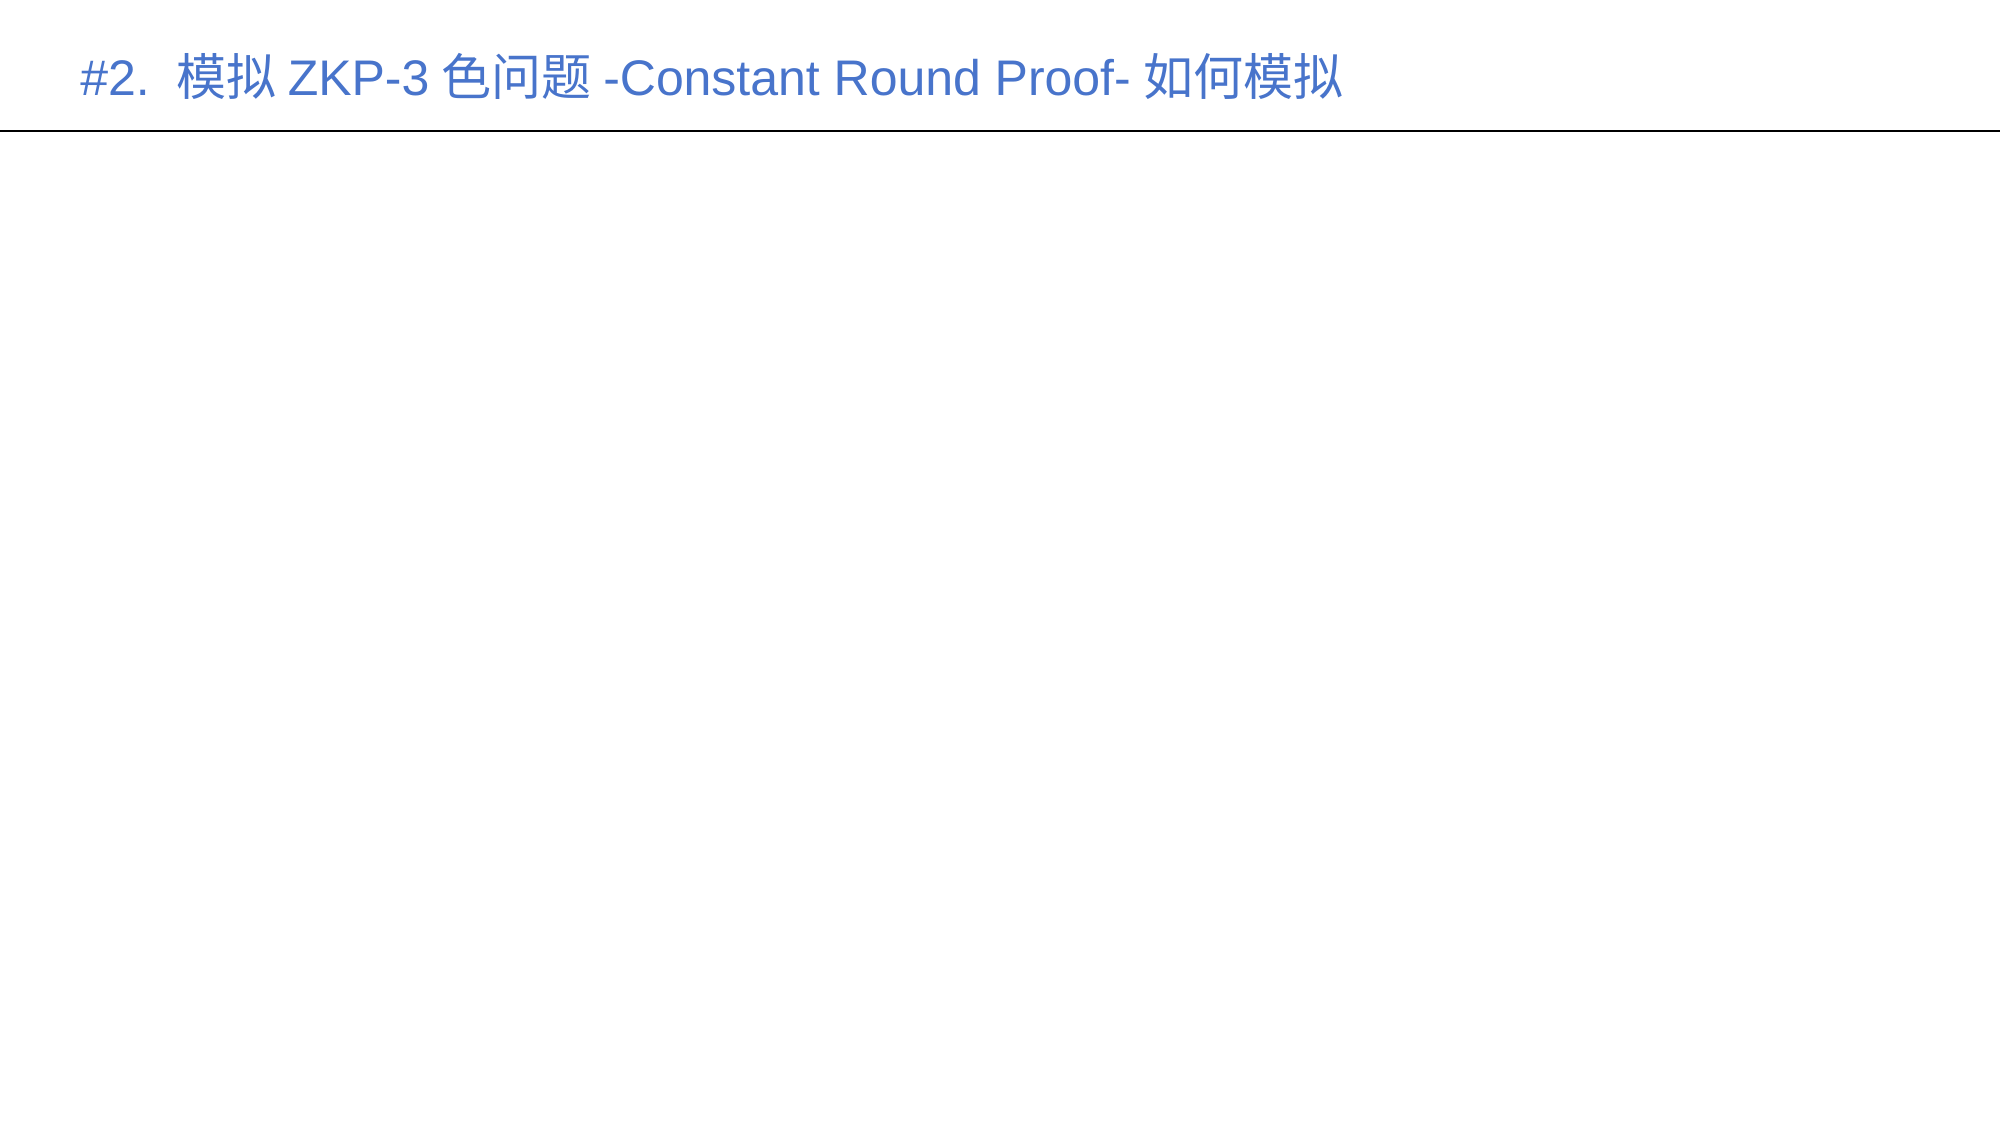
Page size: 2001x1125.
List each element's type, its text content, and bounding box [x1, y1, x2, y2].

text_box #2. 模拟ZKP-3色问题-Constant Round Proof-如何模拟 [65, 37, 1465, 113]
